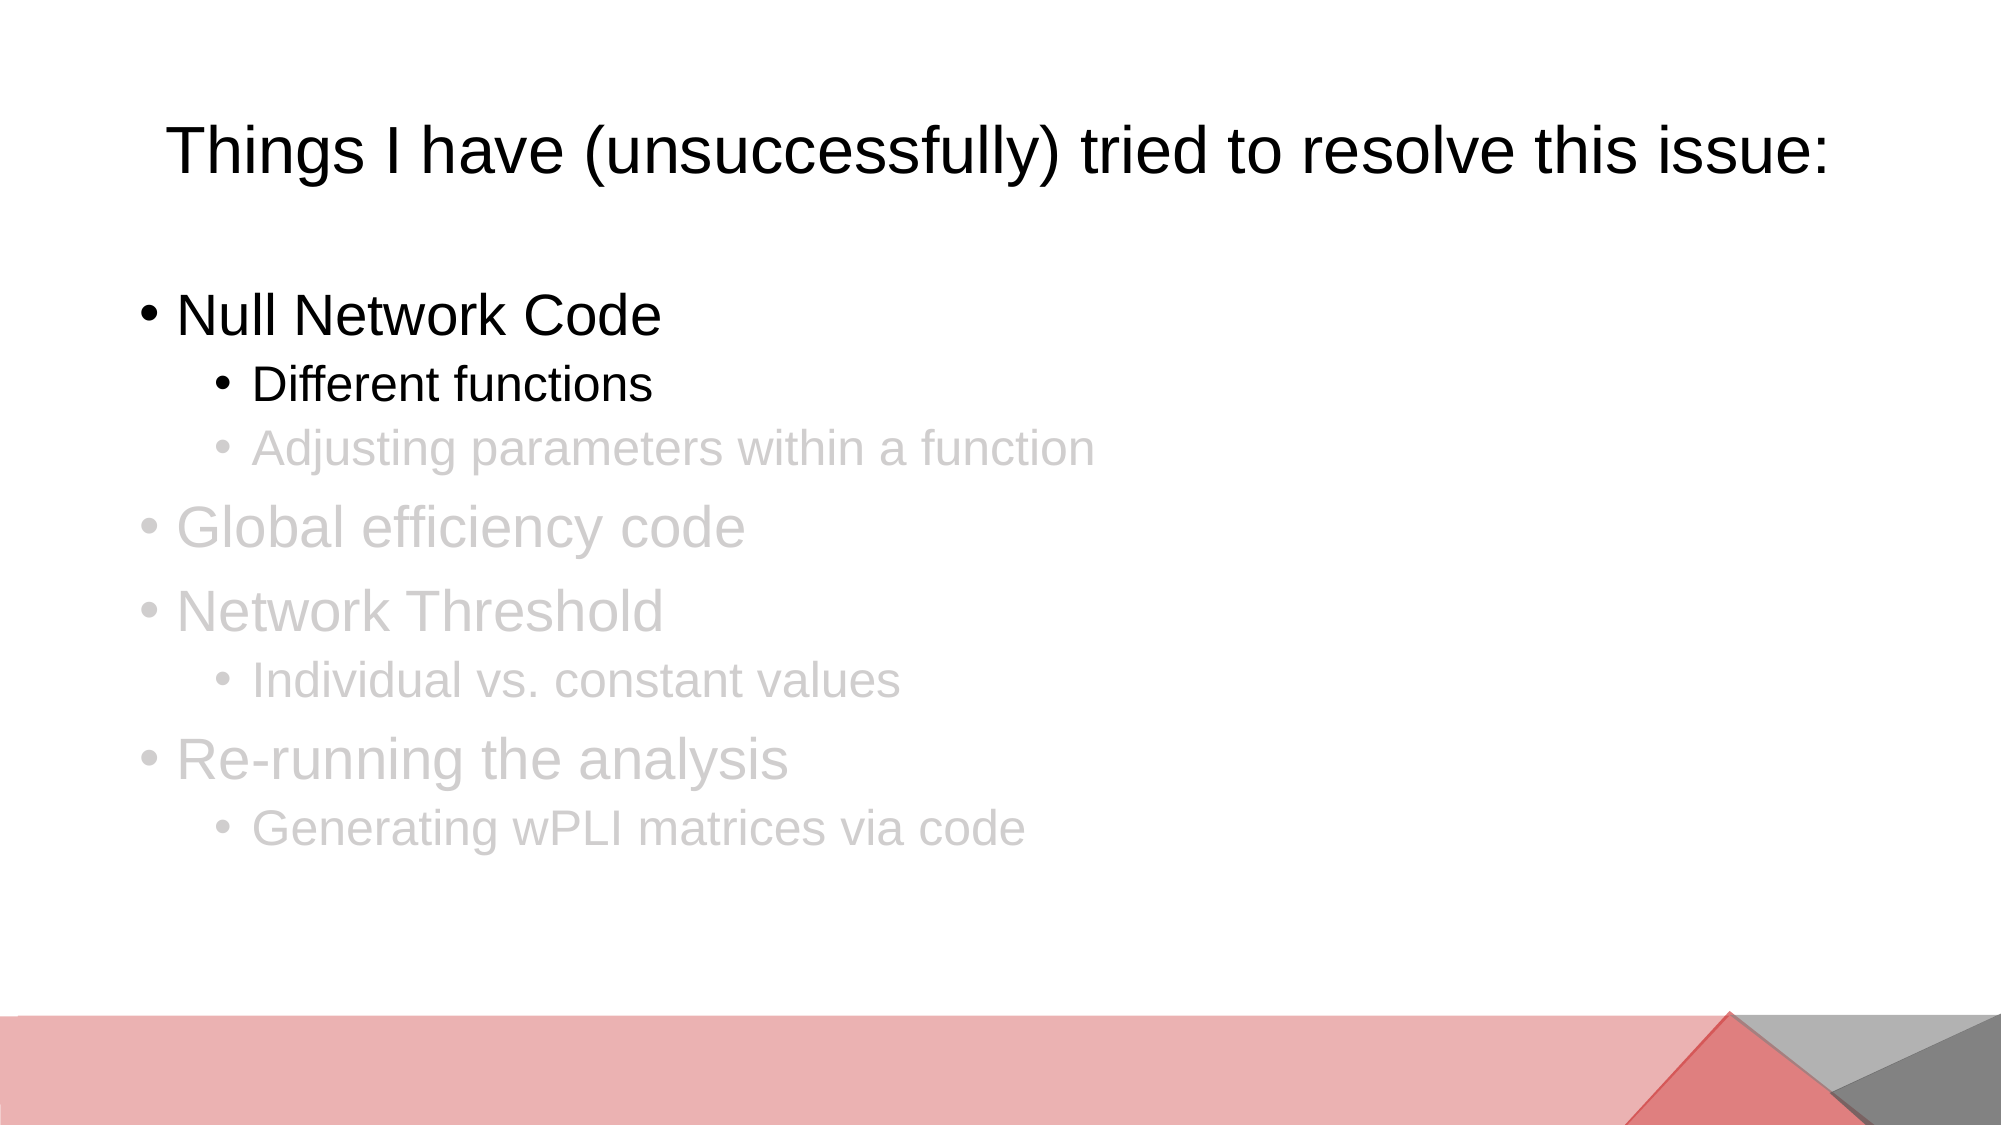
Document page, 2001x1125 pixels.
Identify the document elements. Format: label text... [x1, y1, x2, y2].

title Things I have (unsuccessfully) tried to resolve this issue: [122, 59, 1877, 244]
list Null Network Code Different functions Adjusting parameters within a function Global efficiency code Network Threshold Individual vs. constant values Re-running the analysis Generating wPLI matrices via code [124, 277, 1877, 942]
